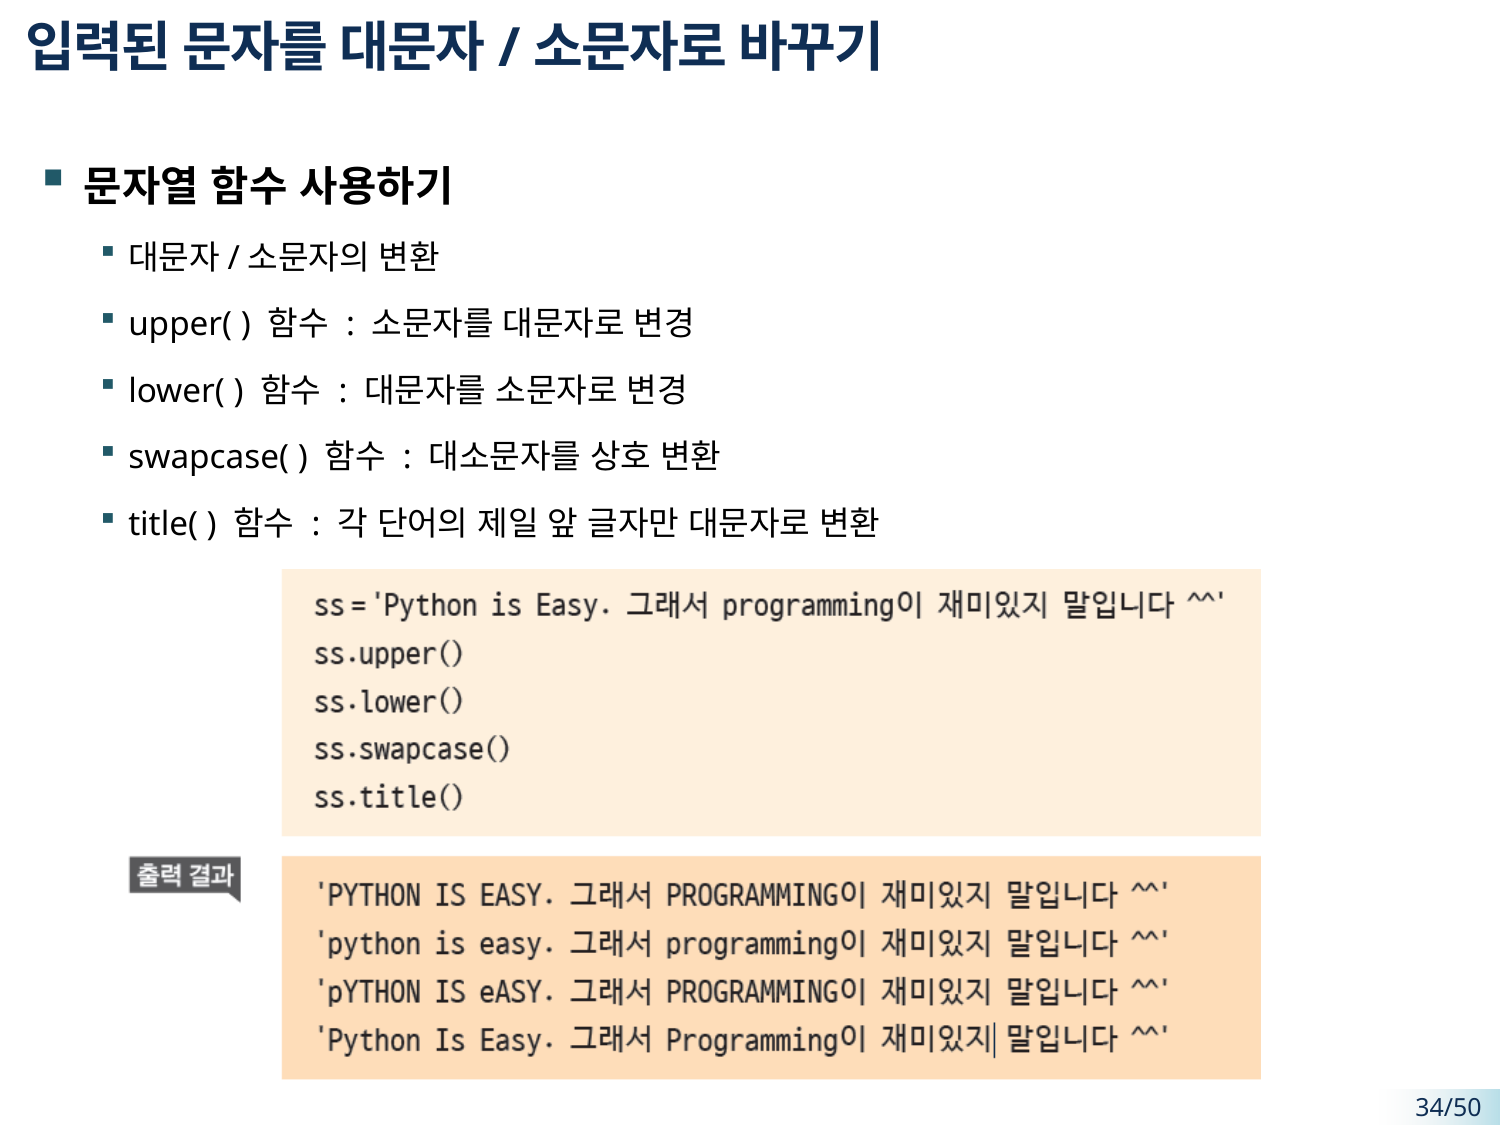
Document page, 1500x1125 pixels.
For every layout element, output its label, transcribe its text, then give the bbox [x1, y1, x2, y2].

list 문자열 함수 사용하기 대문자/소문자의 변환 upper( ) 함수 : 소문자를 대문자로 변경 lower( ) 함수 : 대문자를 소문자로 변경 swapcase( ) 함수 : 대소문자를 상호 변환 title( ) 함수 : 각 단어의 제일 앞 글자만 대문자로 변환 [10, 126, 1481, 1057]
title 입력된 문자를 대문자/소문자로 바꾸기 [10, 5, 1288, 84]
picture [123, 569, 1261, 1082]
